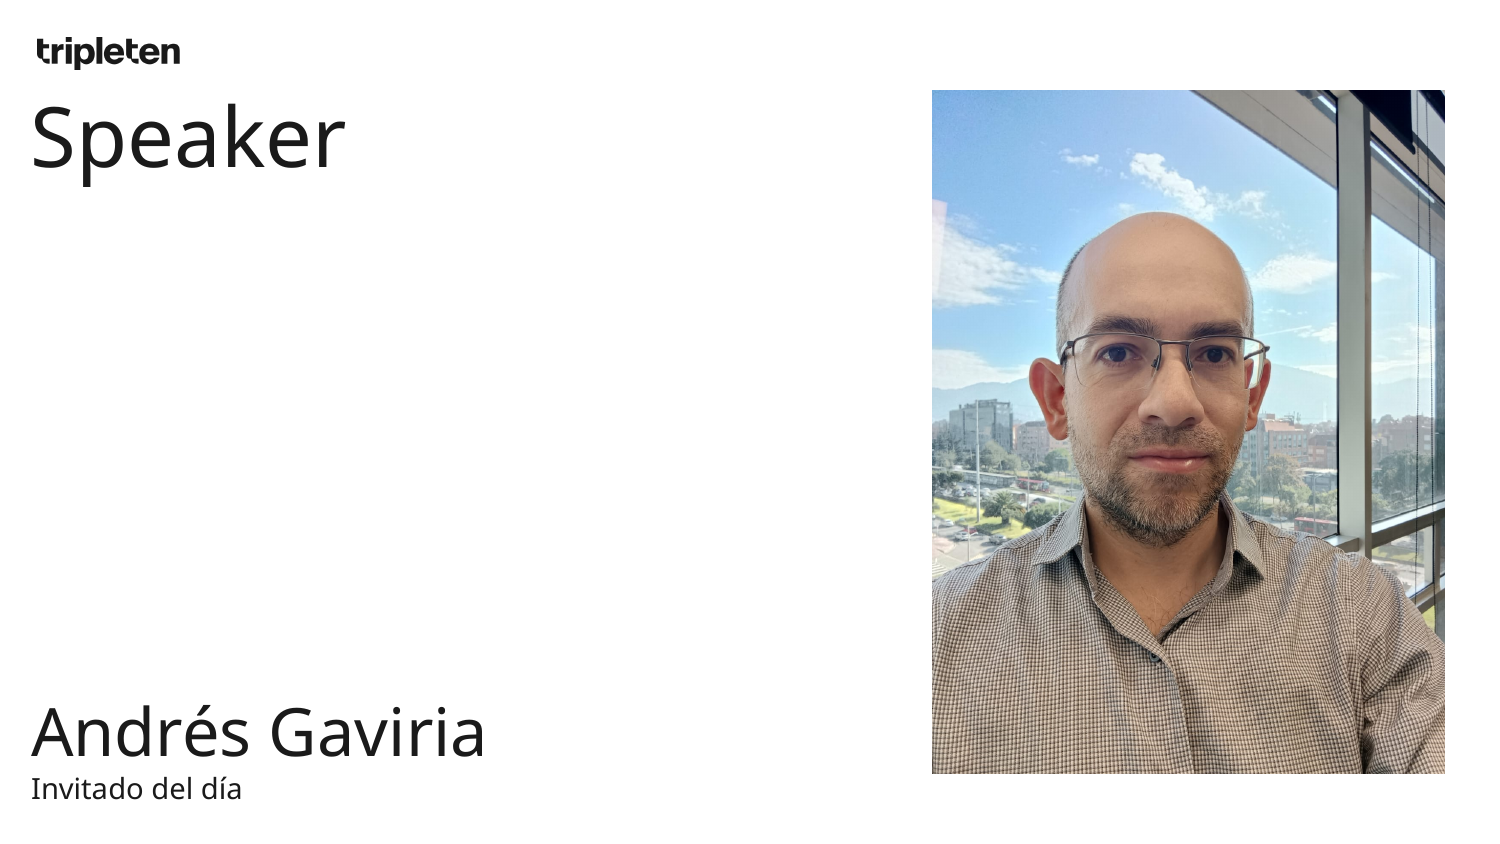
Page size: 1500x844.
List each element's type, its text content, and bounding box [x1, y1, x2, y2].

picture [931, 90, 1446, 775]
picture [37, 37, 180, 70]
title Andrés Gaviria Invitado del día [30, 690, 731, 832]
title Speaker [15, 69, 1414, 241]
